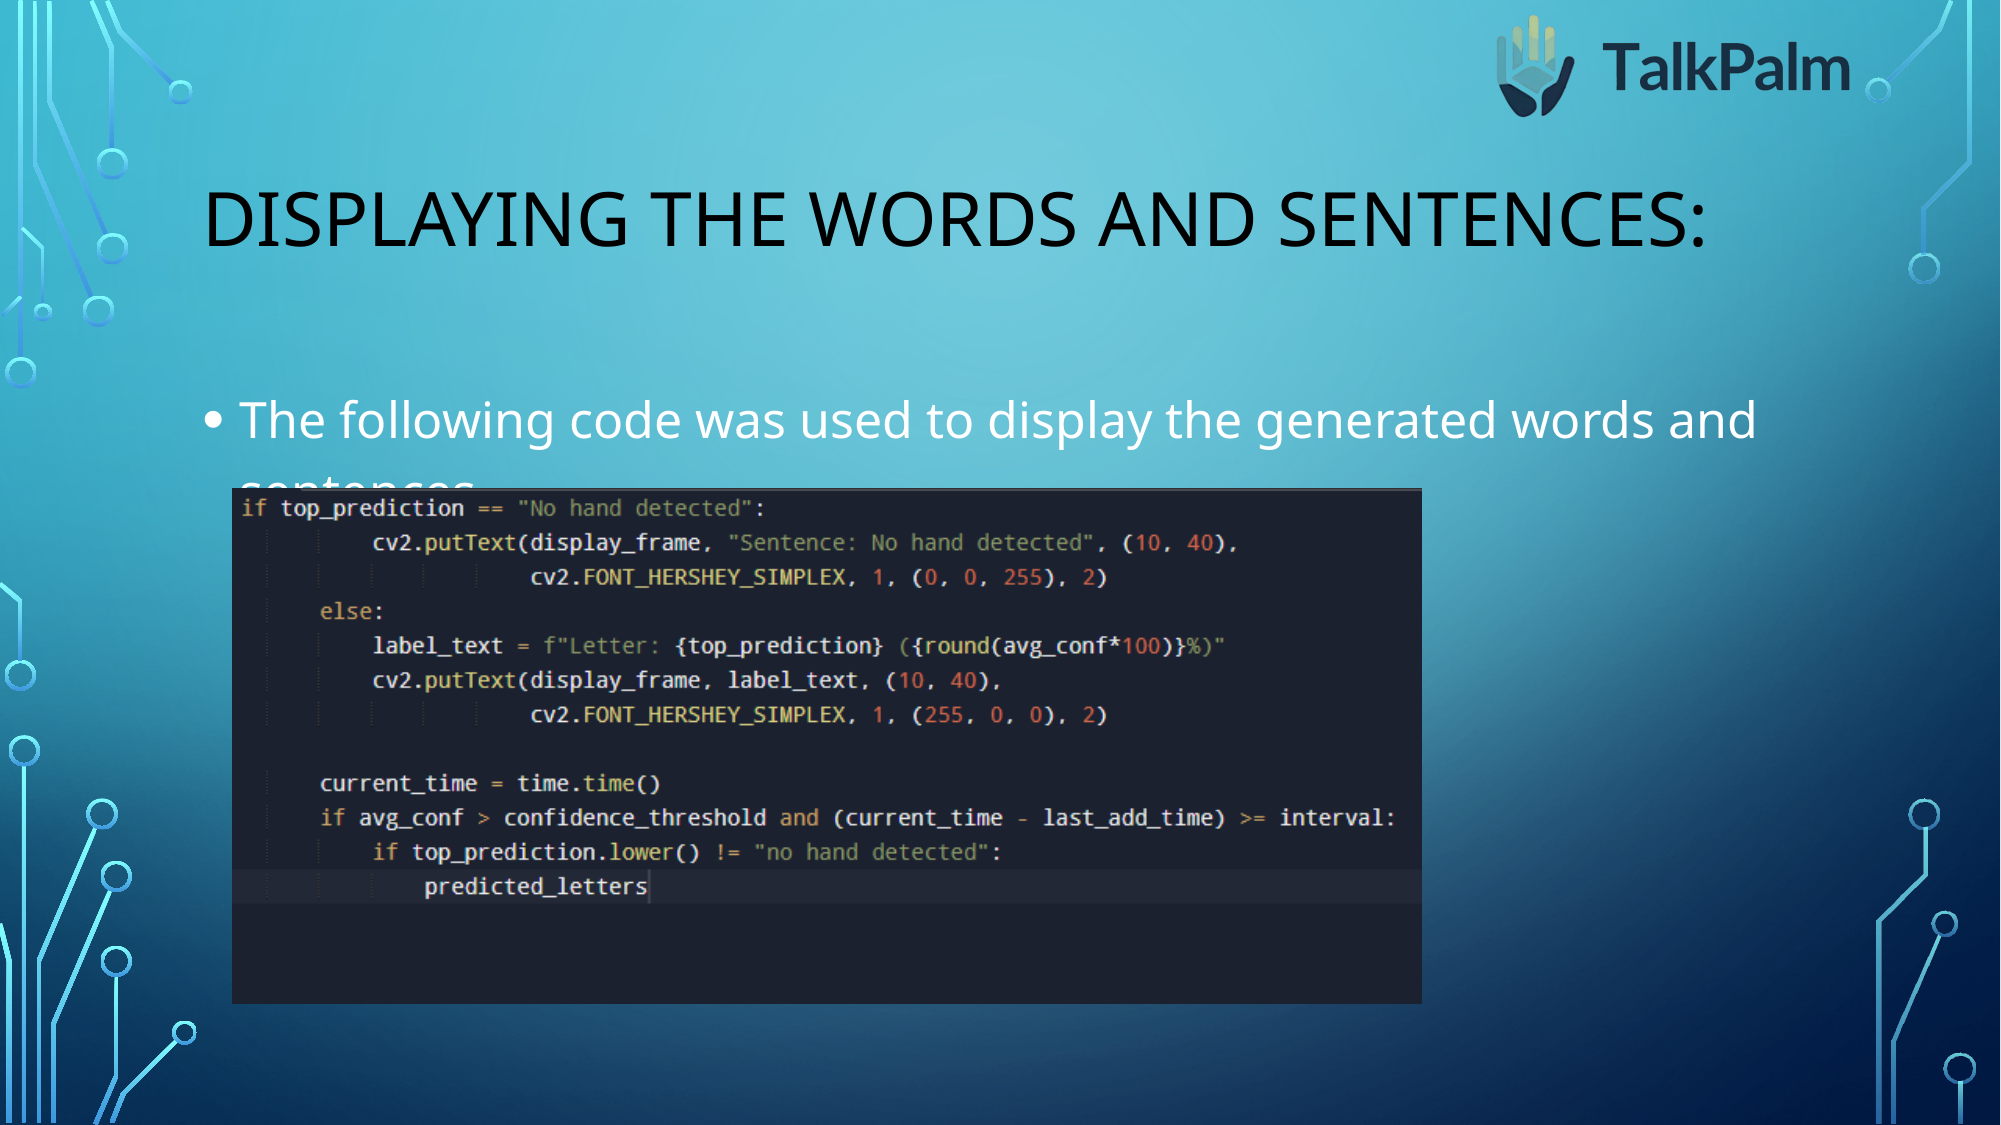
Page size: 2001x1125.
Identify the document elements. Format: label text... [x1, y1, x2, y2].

list The following code was used to display the generated words and sentences. [187, 369, 1813, 950]
picture [232, 488, 1423, 1005]
picture [1470, 0, 1880, 139]
title DISPLAYING THE WORDS AND SENTENCES: [187, 101, 1813, 344]
